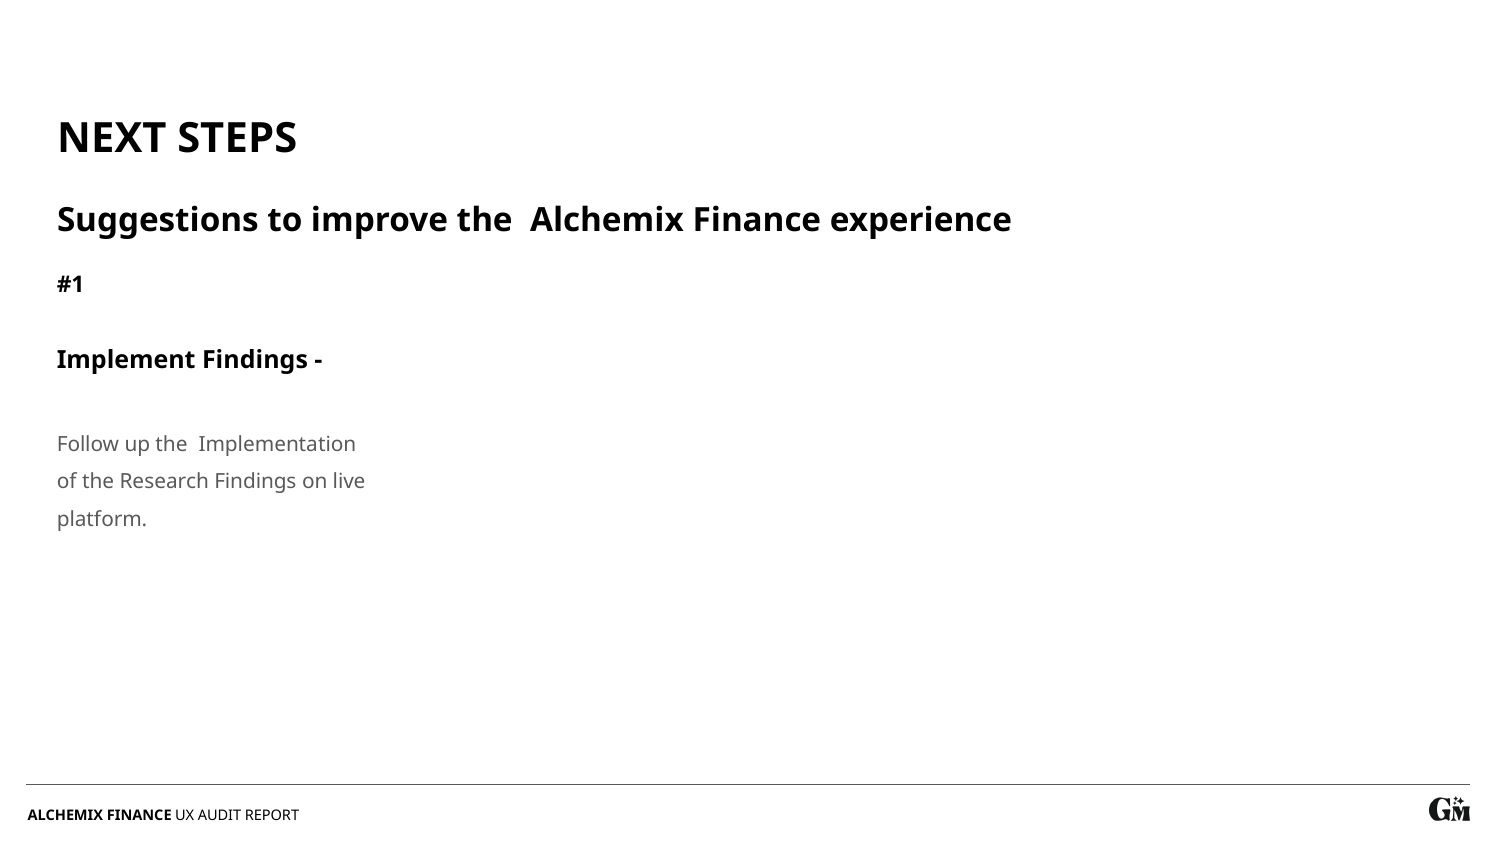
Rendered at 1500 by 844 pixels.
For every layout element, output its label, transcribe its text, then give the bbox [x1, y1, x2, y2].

text_box NEXT STEPS [41, 96, 649, 176]
text_box #1 Implement Findings - Follow up the Implementation of the Research Findings on live platform. [41, 250, 385, 583]
text_box Suggestions to improve the Alchemix Finance experience [41, 183, 1093, 254]
picture [1429, 796, 1470, 821]
